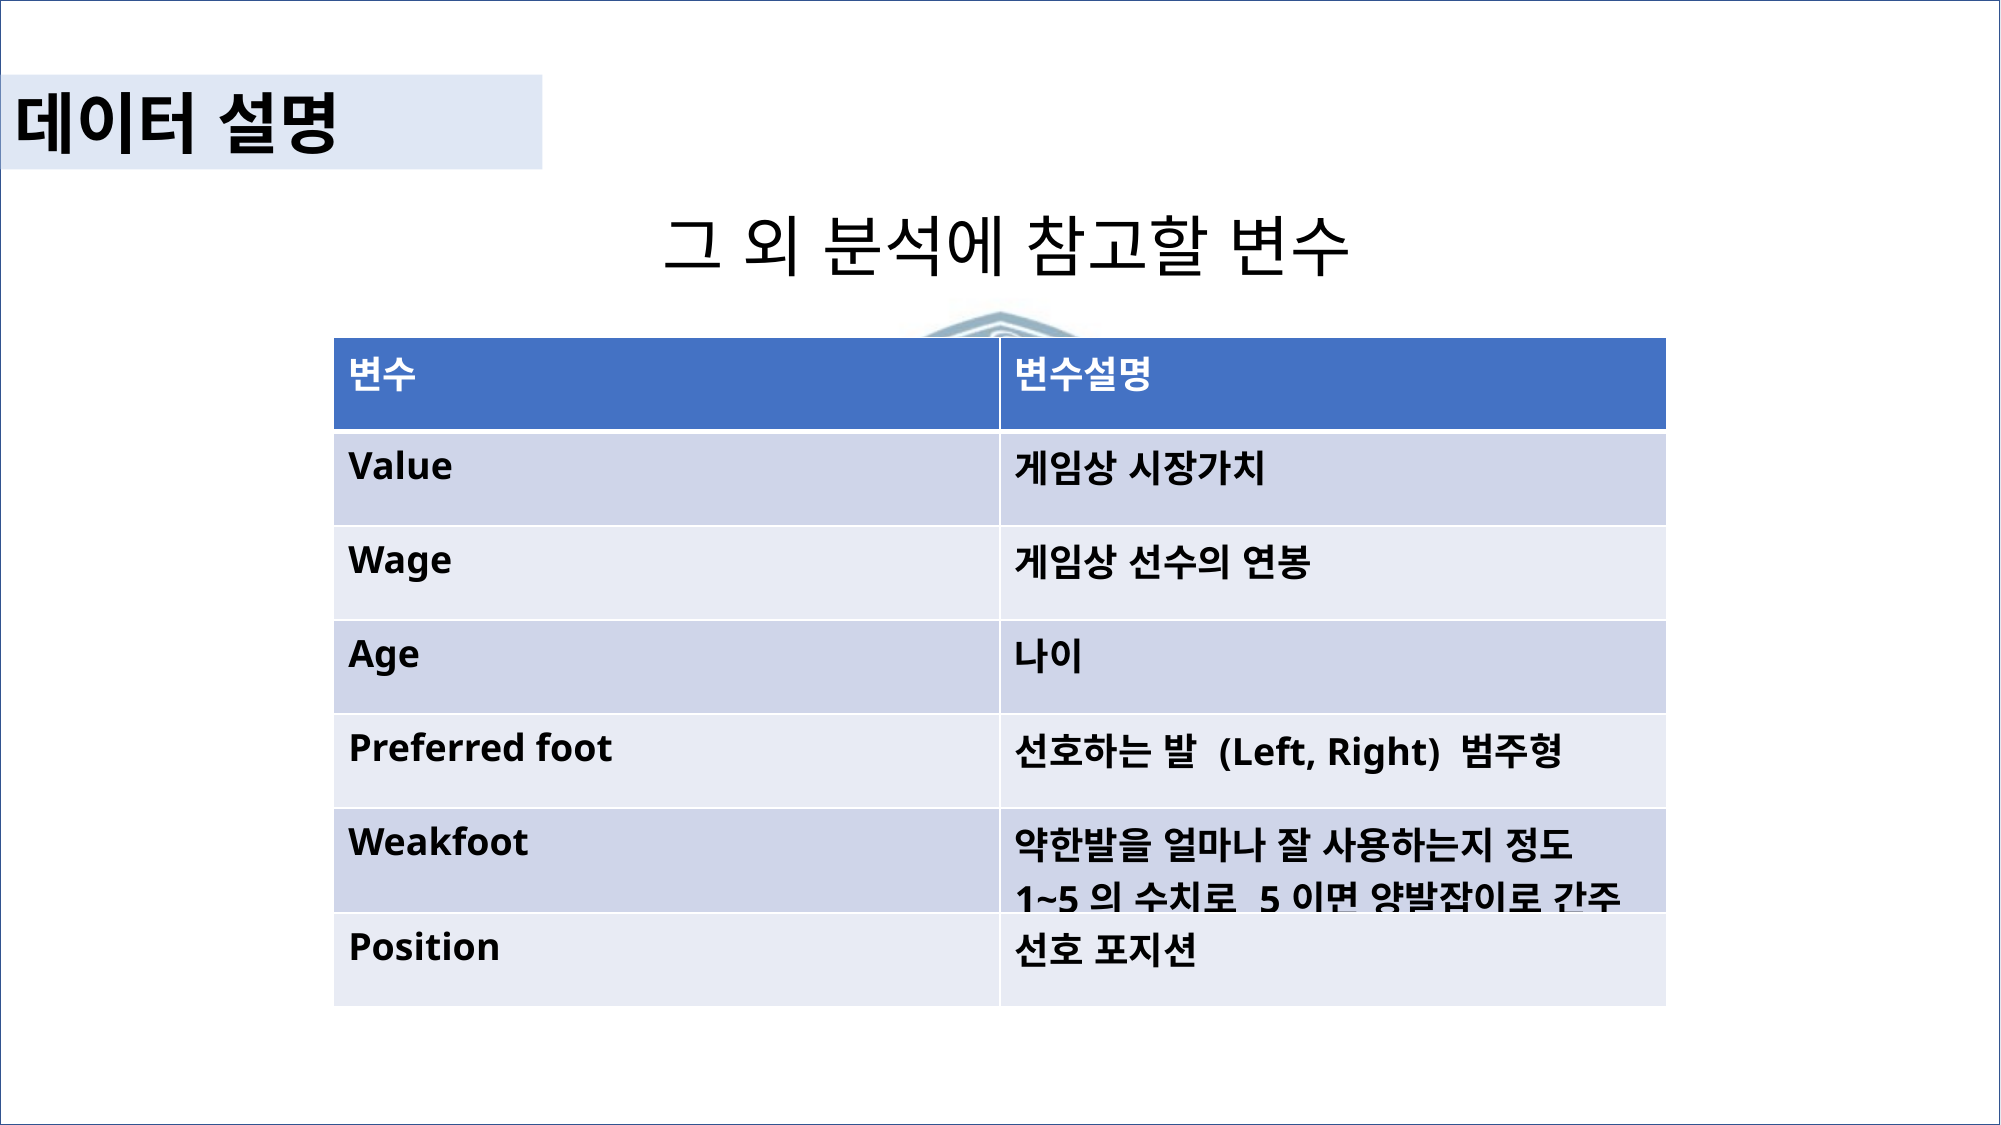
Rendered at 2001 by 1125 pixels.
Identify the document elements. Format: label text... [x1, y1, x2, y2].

table_cell Position [334, 914, 999, 1006]
table_cell Value [334, 434, 999, 525]
table_cell Preferred foot [334, 715, 999, 807]
table_cell Wage [334, 527, 999, 619]
table_header 변수설명 [1001, 338, 1666, 429]
table_cell 선호하는 발 (Left, Right) 범주형 [1001, 715, 1666, 807]
table_cell 선호 포지션 [1001, 914, 1666, 1006]
text_box 그 외 분석에 참고할 변수 [605, 197, 1410, 293]
table_cell Weakfoot [334, 809, 999, 912]
table_cell 게임상 시장가치 [1001, 434, 1666, 525]
table_cell Age [334, 621, 999, 713]
text_box 데이터 설명 [0, 74, 543, 170]
table_header 변수 [334, 338, 999, 429]
table_cell 게임상 선수의 연봉 [1001, 527, 1666, 619]
table_cell 나이 [1001, 621, 1666, 713]
table_cell 약한발을 얼마나 잘 사용하는지 정도 1~5의 수치로 5이면 양발잡이로 간주 [1001, 809, 1666, 912]
